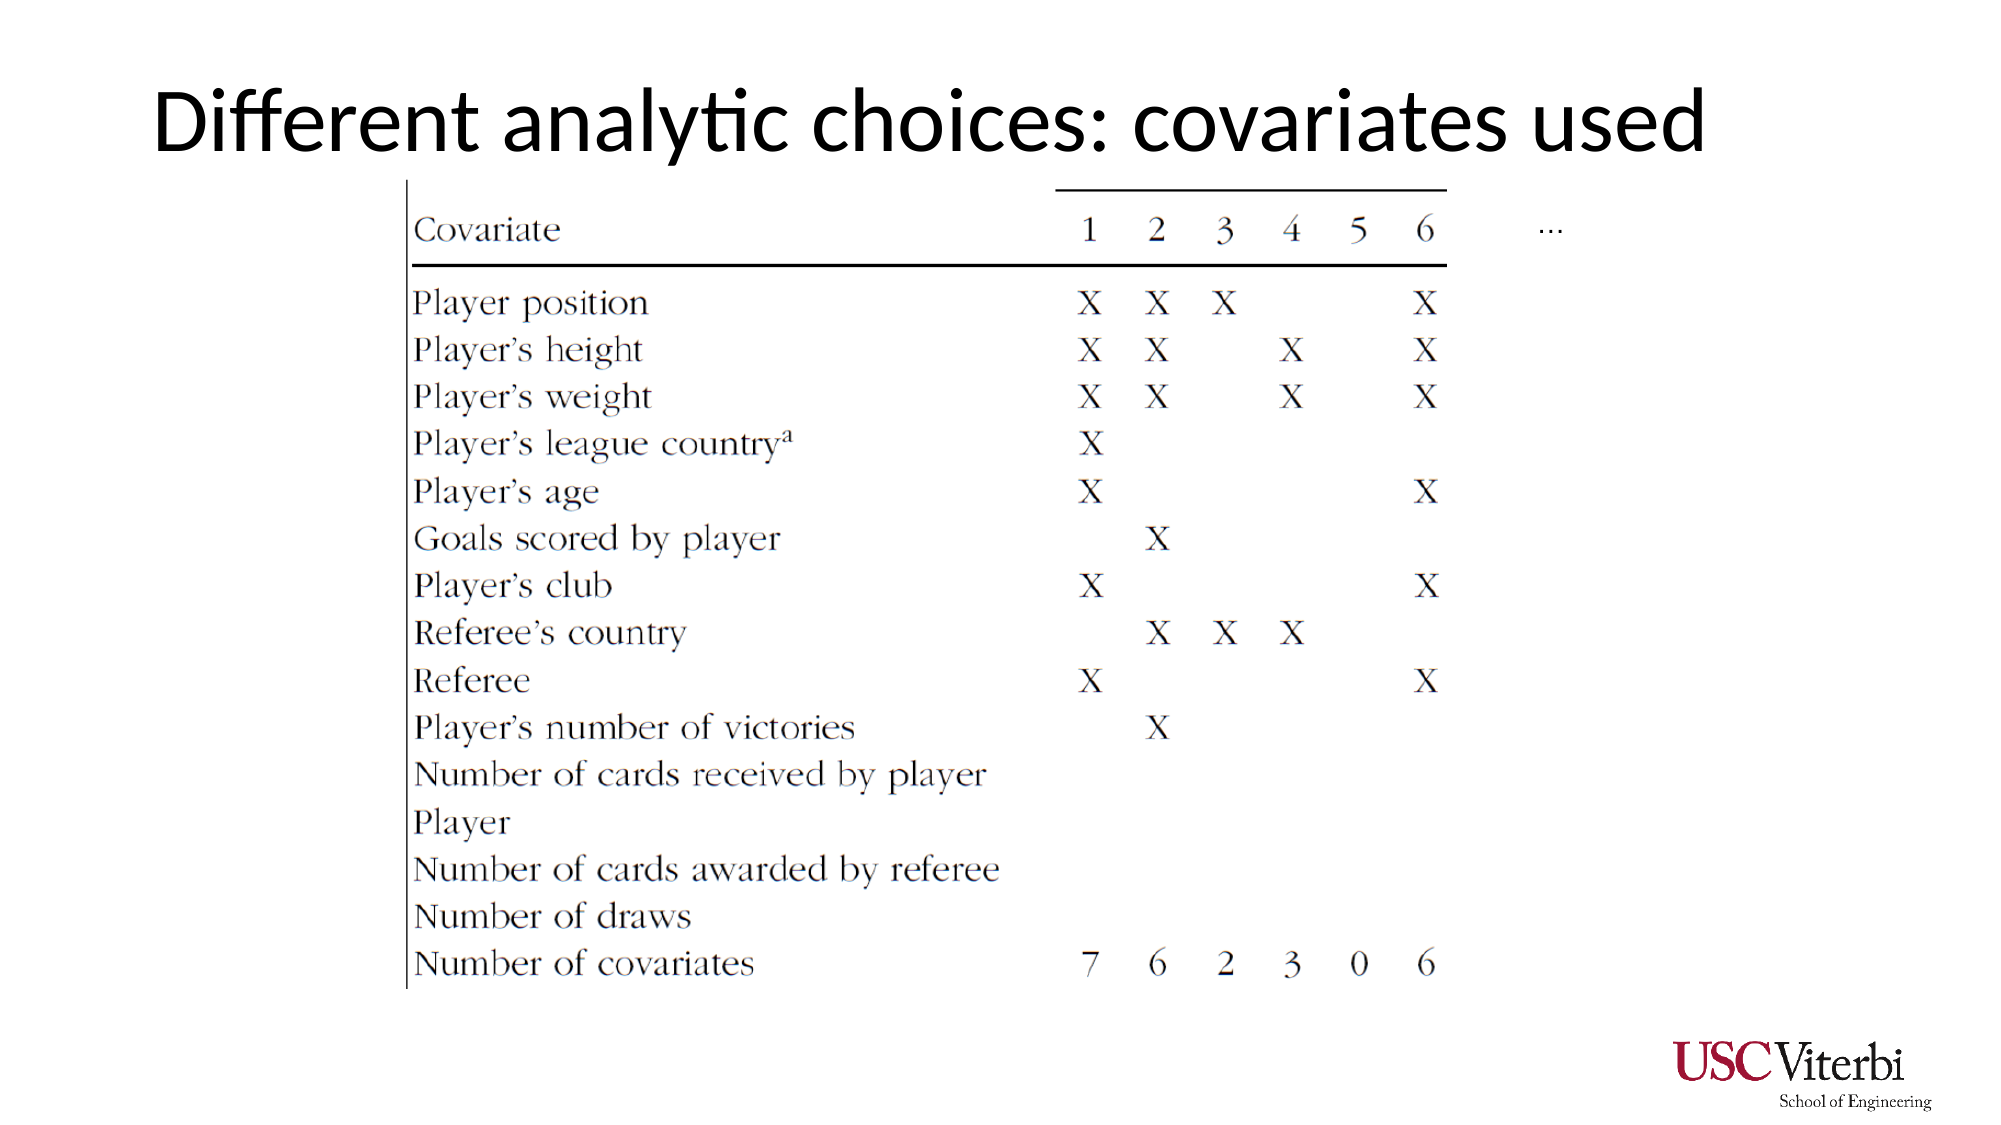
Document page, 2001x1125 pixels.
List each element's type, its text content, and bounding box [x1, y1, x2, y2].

picture [1641, 1027, 1964, 1118]
picture [406, 180, 521, 989]
picture [1331, 180, 1447, 989]
text_box … [1521, 196, 1578, 247]
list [521, 62, 1331, 1106]
title Different analytic choices: covariates used [137, 12, 1863, 230]
